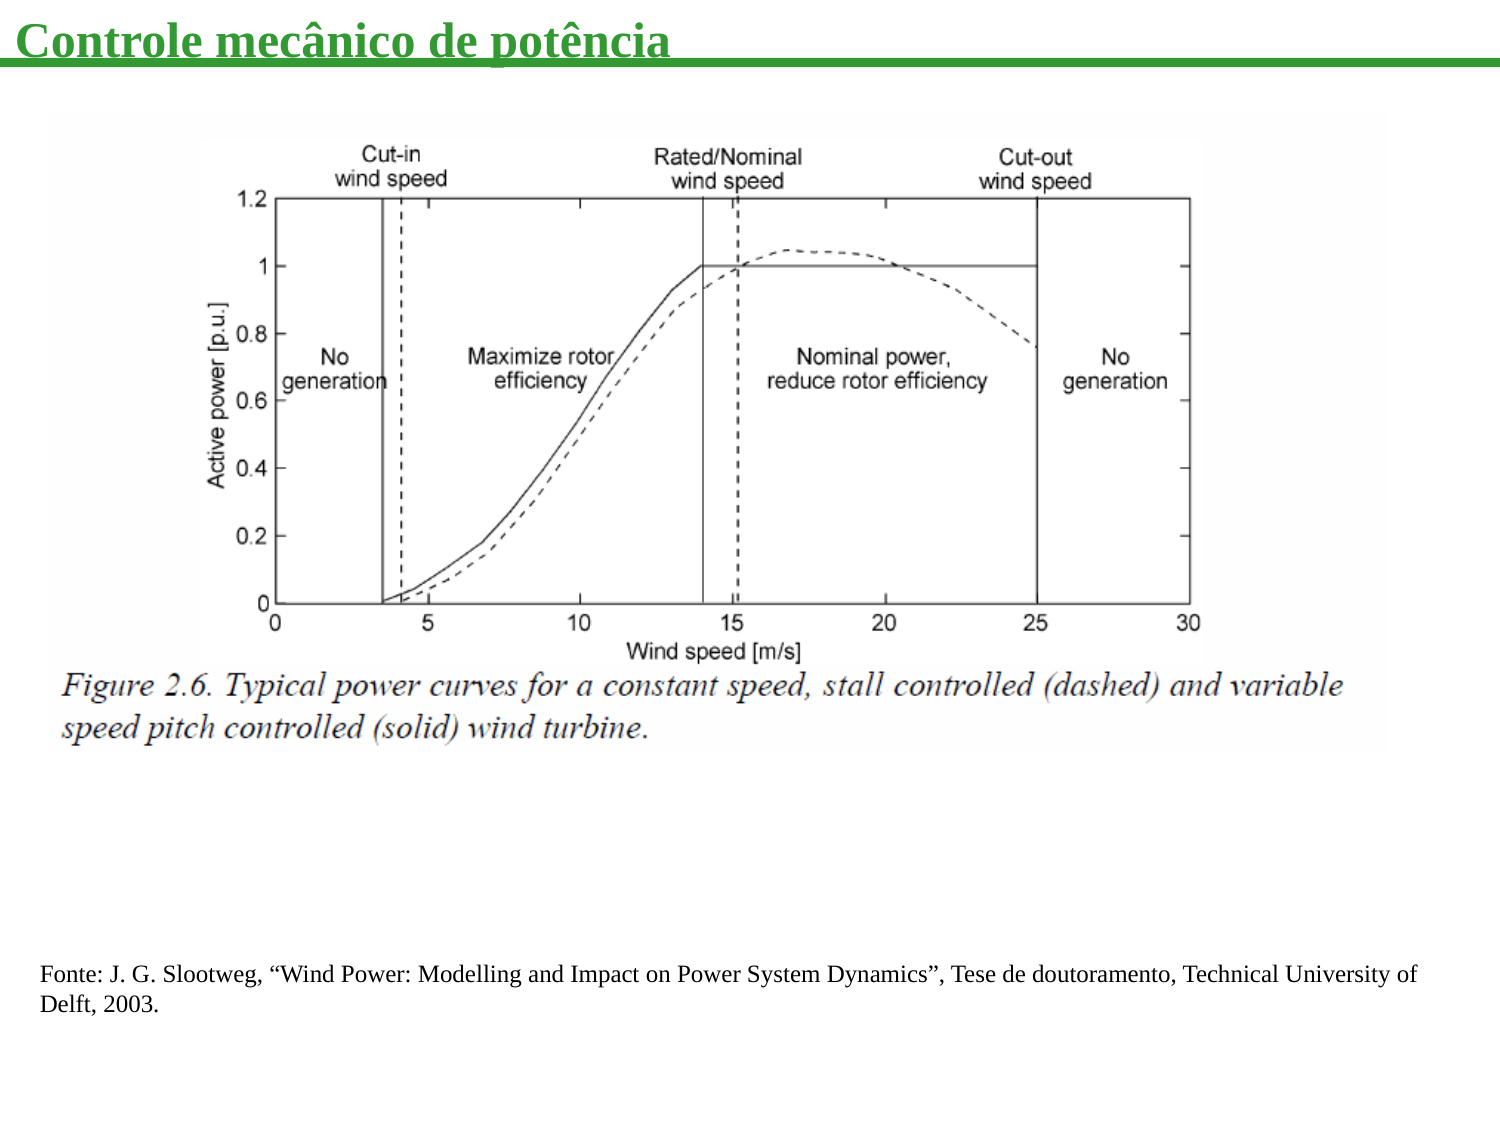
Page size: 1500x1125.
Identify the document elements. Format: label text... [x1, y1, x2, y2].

text_box Fonte: J. G. Slootweg, “Wind Power: Modelling and Impact on Power System Dynamics”, Tese de doutoramento, Technical University of Delft, 2003. [24, 949, 1475, 1025]
text_box Controle mecânico de potência [0, 0, 1500, 62]
picture [49, 112, 1388, 754]
text_box Controle mecânico de potência [0, 63, 1500, 75]
